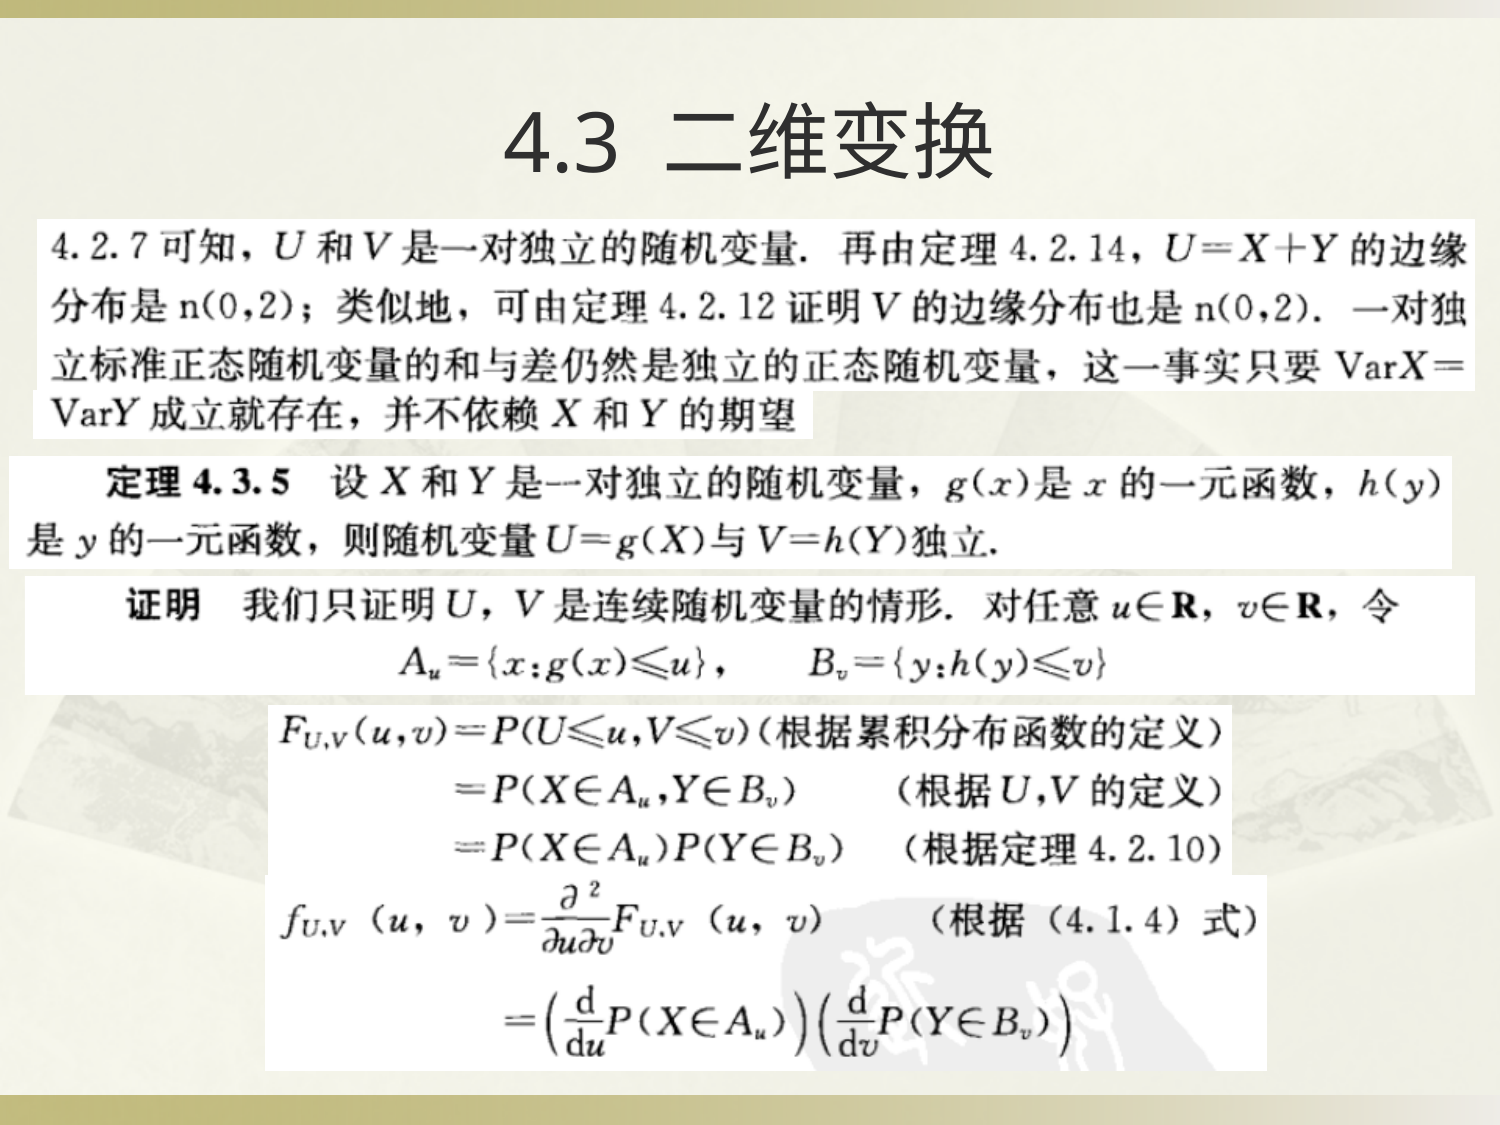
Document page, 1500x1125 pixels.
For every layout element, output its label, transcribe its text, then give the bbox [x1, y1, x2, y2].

picture [264, 705, 1268, 1071]
title 4.3 二维变换 [75, 45, 1425, 219]
picture [8, 455, 1452, 570]
picture [24, 576, 1476, 695]
picture [32, 219, 1476, 440]
